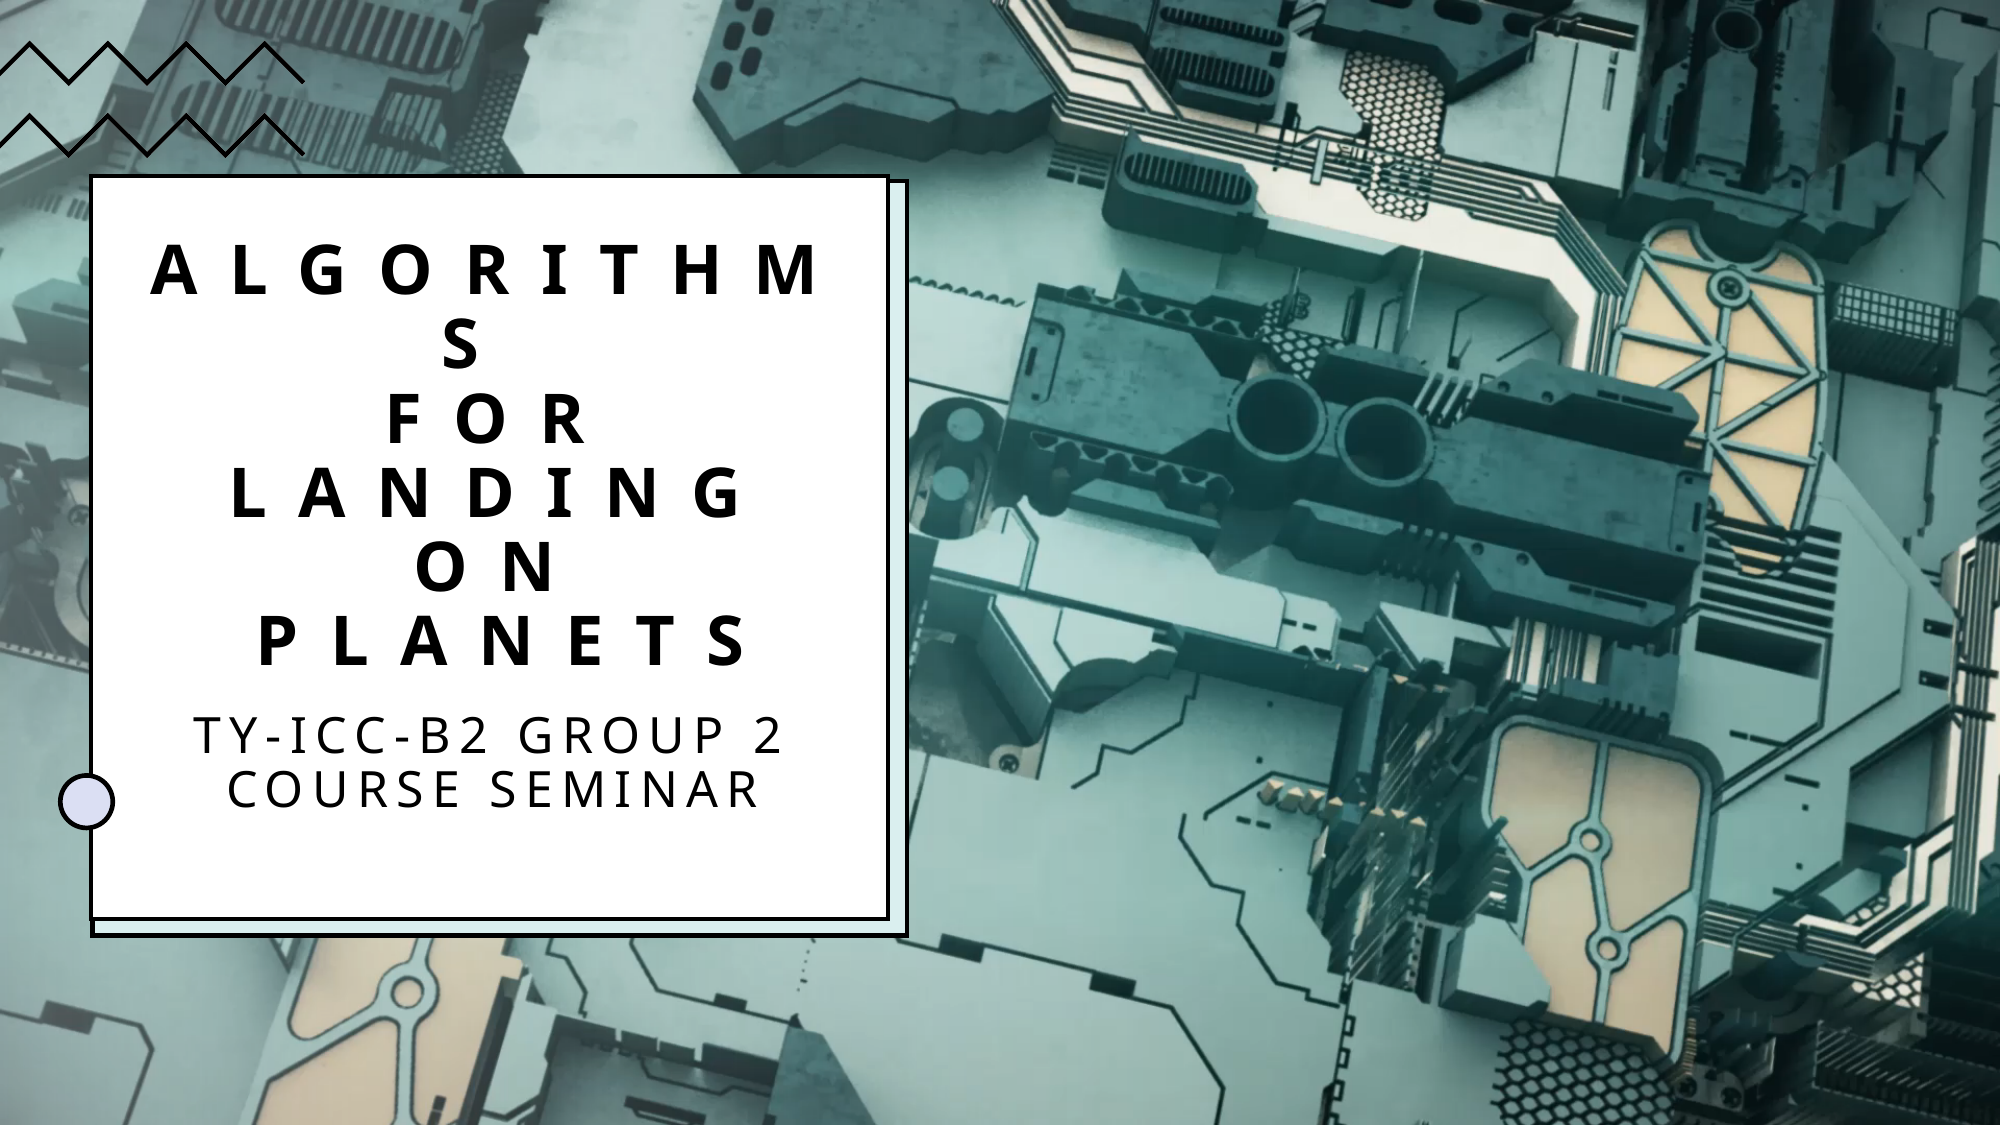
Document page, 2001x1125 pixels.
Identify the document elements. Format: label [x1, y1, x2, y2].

text_box [92, 180, 908, 936]
text_box [0, 0, 2000, 1125]
